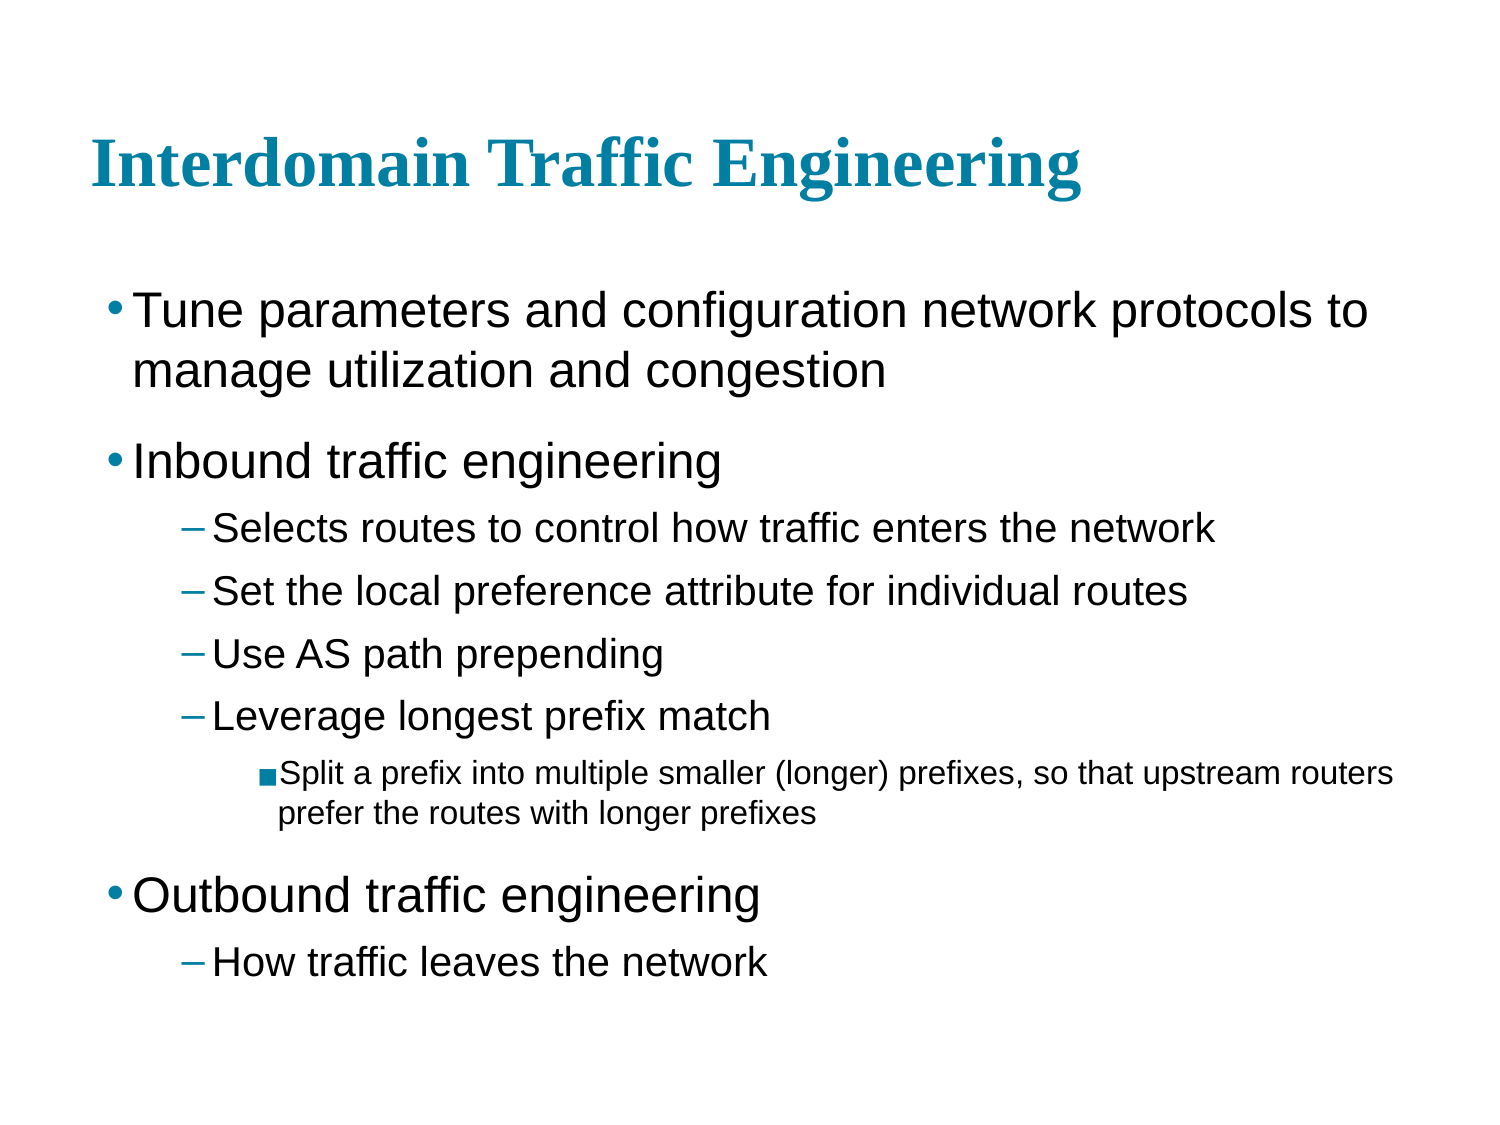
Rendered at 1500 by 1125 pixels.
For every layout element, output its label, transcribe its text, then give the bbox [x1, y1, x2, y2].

title Interdomain Traffic Engineering [75, 35, 1425, 216]
list Tune parameters and configuration network protocols to manage utilization and congestion Inbound traffic engineering Selects routes to control how traffic enters the network Set the local preference attribute for individual routes Use AS path prepending Leverage longest prefix match Split a prefix into multiple smaller (longer) prefixes, so that upstream routers prefer the routes with longer prefixes Outbound traffic engineering How traffic leaves the network [75, 262, 1425, 1005]
